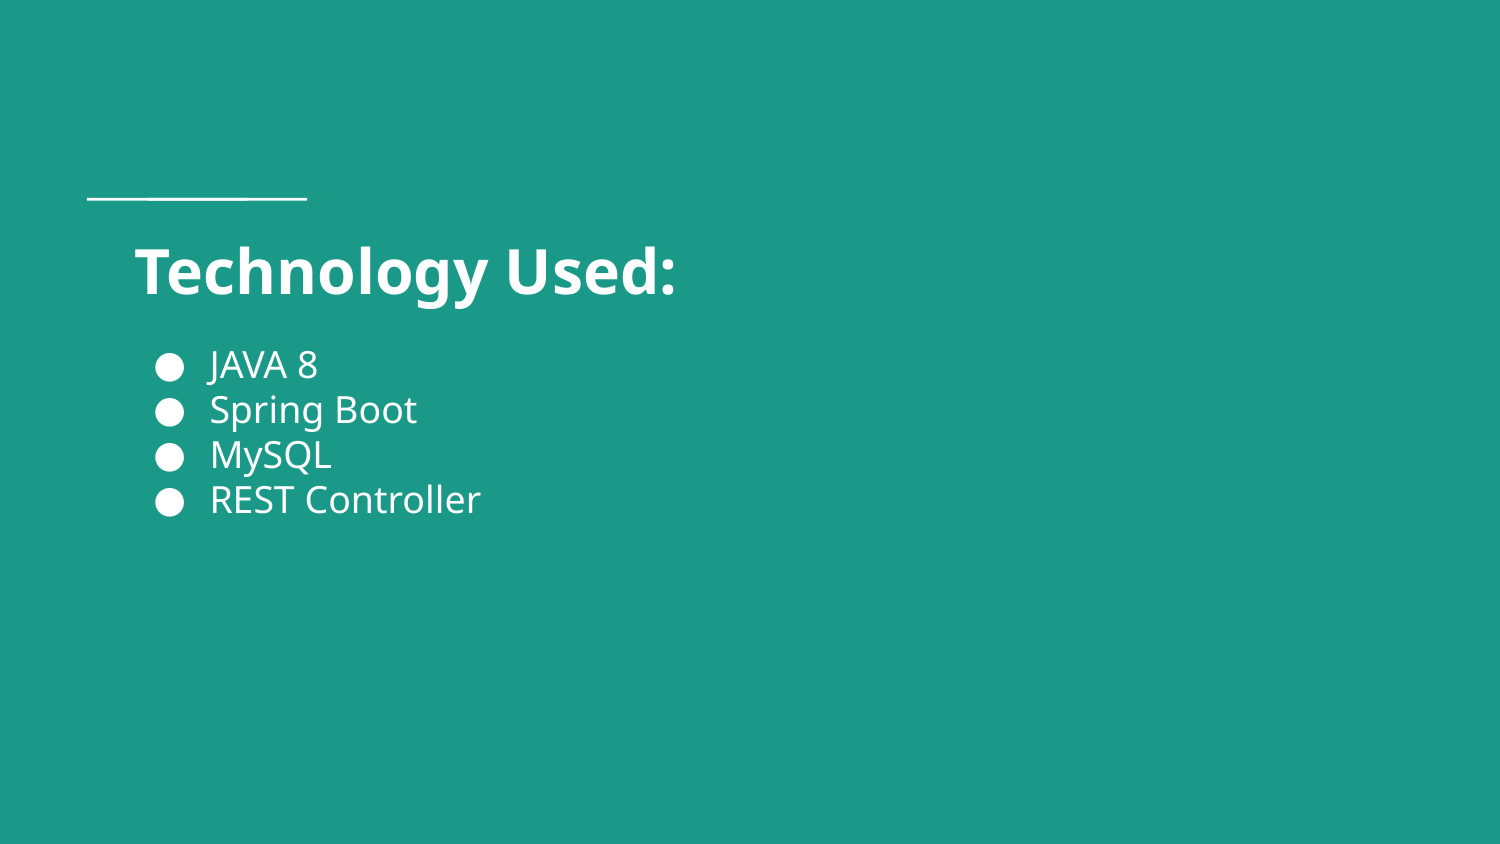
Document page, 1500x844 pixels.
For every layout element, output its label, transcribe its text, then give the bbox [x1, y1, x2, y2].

title Technology Used: [119, 216, 1381, 466]
text_box JAVA 8 Spring Boot MySQL REST Controller [119, 325, 1258, 686]
